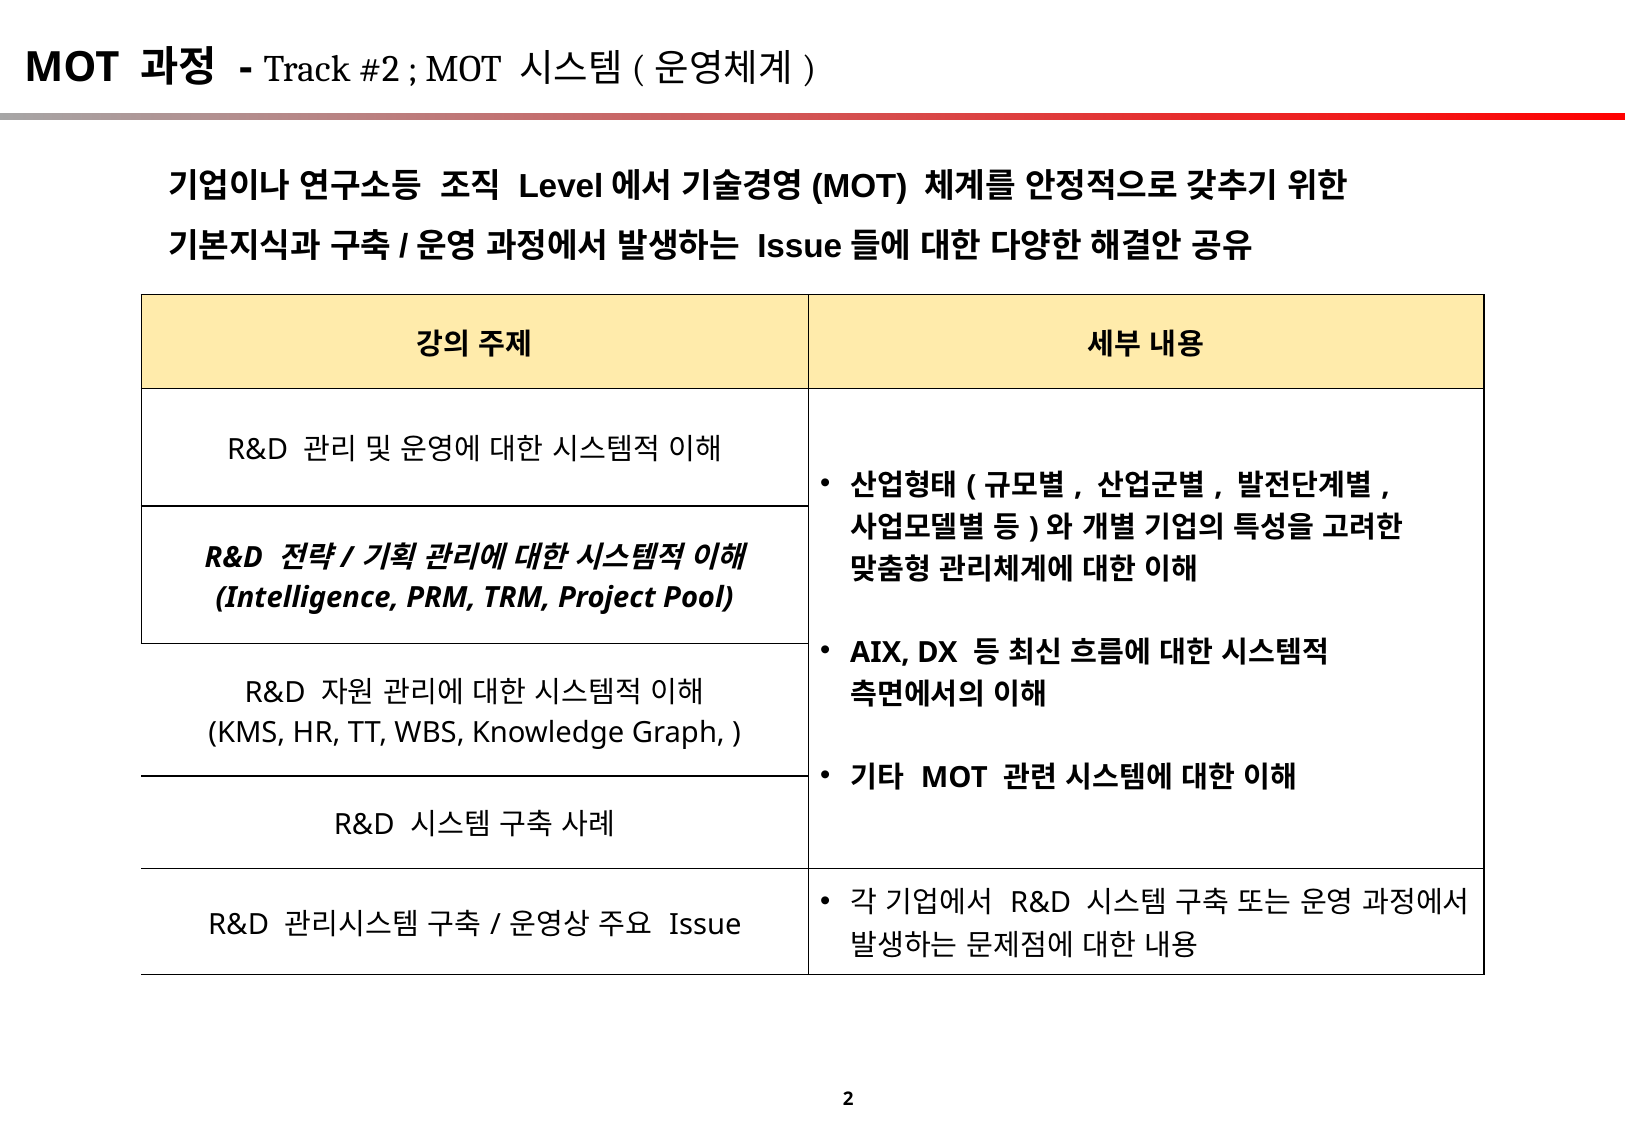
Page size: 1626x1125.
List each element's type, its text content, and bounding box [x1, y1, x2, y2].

slide_number 2 [813, 1080, 869, 1119]
text_box MOT 과정 - Track #2 ; MOT 시스템(운영체계) [9, 32, 832, 97]
table_cell R&D 전략/기획 관리에 대한 시스템적 이해 (Intelligence, PRM, TRM, Project Pool) [142, 507, 808, 643]
table_cell R&D 관리시스템 구축/운영상 주요 Issue [141, 869, 808, 974]
table_header 강의 주제 [142, 295, 808, 388]
text_box 기업이나 연구소등 조직 Level에서 기술경영(MOT) 체계를 안정적으로 갖추기 위한 기본지식과 구축/운영 과정에서 발생하는 Issue들에 대한 다양한 해결안 공유 [153, 137, 1481, 272]
table_header 세부 내용 [809, 295, 1483, 388]
table_cell R&D 자원 관리에 대한 시스템적 이해 (KMS, HR, TT, WBS, Knowledge Graph, ) [141, 644, 808, 775]
table_cell 각 기업에서 R&D 시스템 구축 또는 운영 과정에서 발생하는 문제점에 대한 내용 [809, 869, 1483, 974]
table_cell R&D 관리 및 운영에 대한 시스템적 이해 [142, 389, 808, 505]
table_cell R&D 시스템 구축 사례 [141, 777, 808, 868]
table_cell 산업형태(규모별, 산업군별, 발전단계별, 사업모델별 등)와 개별 기업의 특성을 고려한 맞춤형 관리체계에 대한 이해 AIX, DX 등 최신 흐름에 대한 시스템적 측면에서의 이해 기타 MOT 관련 시스템에 대한 이해 [809, 389, 1483, 868]
